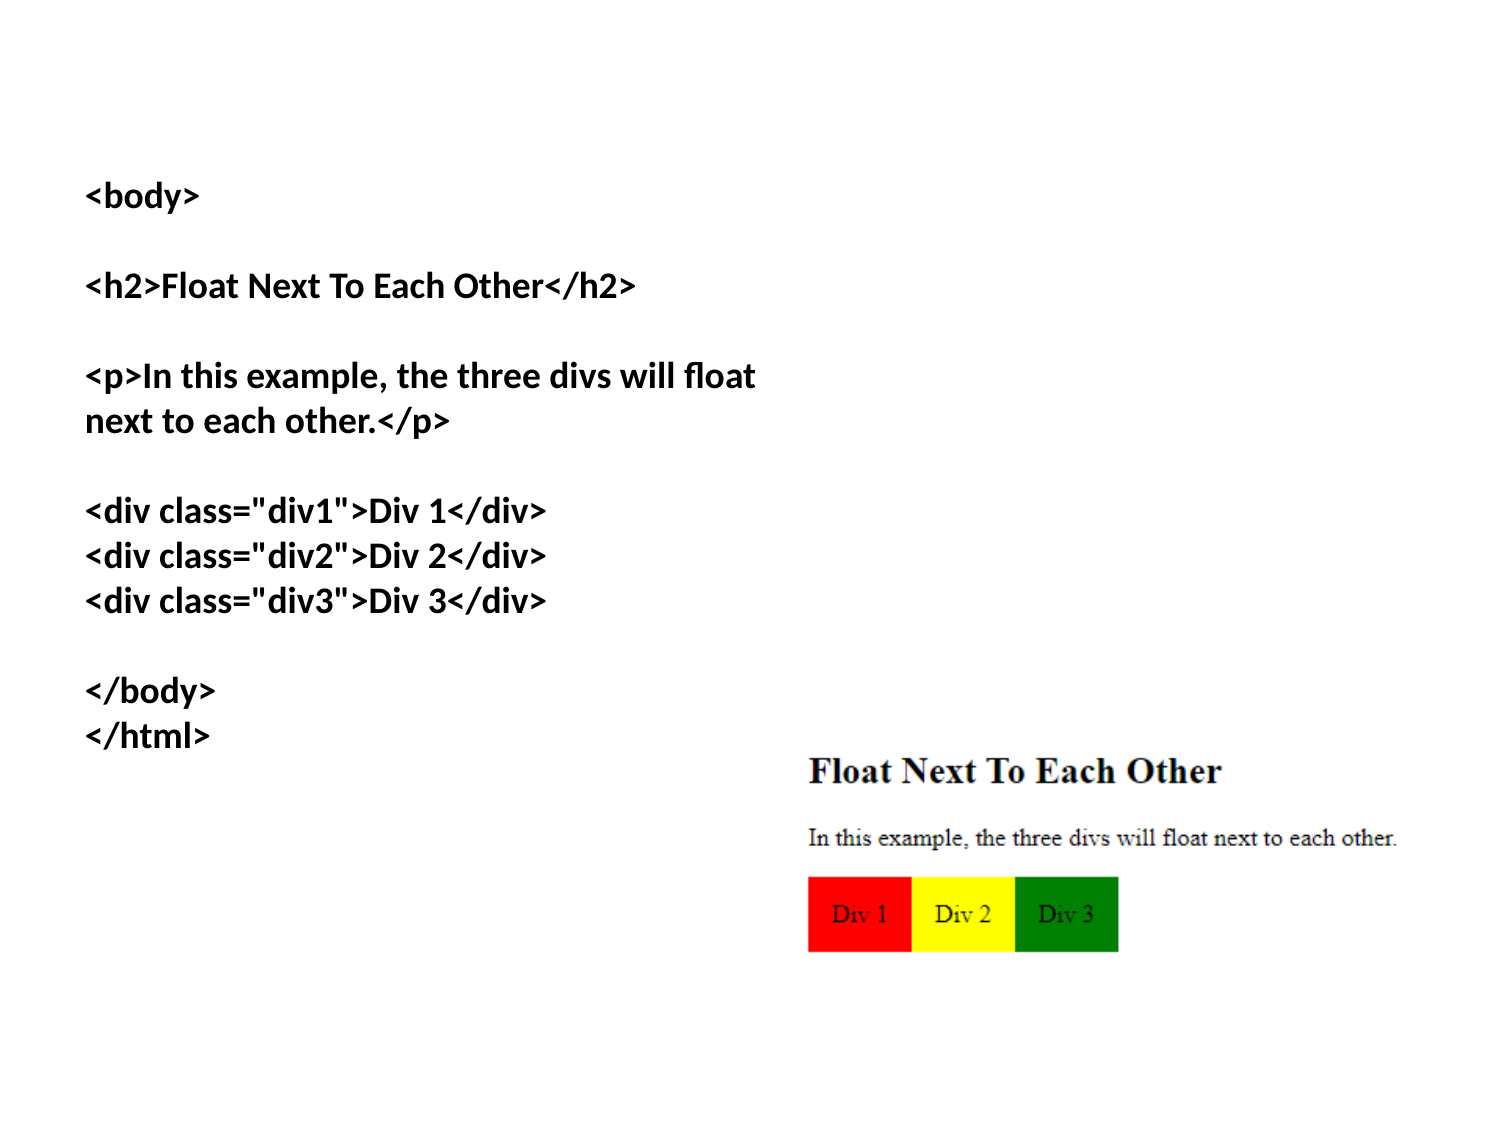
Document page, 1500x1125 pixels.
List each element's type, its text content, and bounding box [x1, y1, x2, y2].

text_box <body> <h2>Float Next To Each Other</h2> <p>In this example, the three divs will float next to each other.</p> <div class="div1">Div 1</div> <div class="div2">Div 2</div> <div class="div3">Div 3</div> </body> </html> [70, 163, 821, 764]
picture [796, 738, 1465, 1008]
